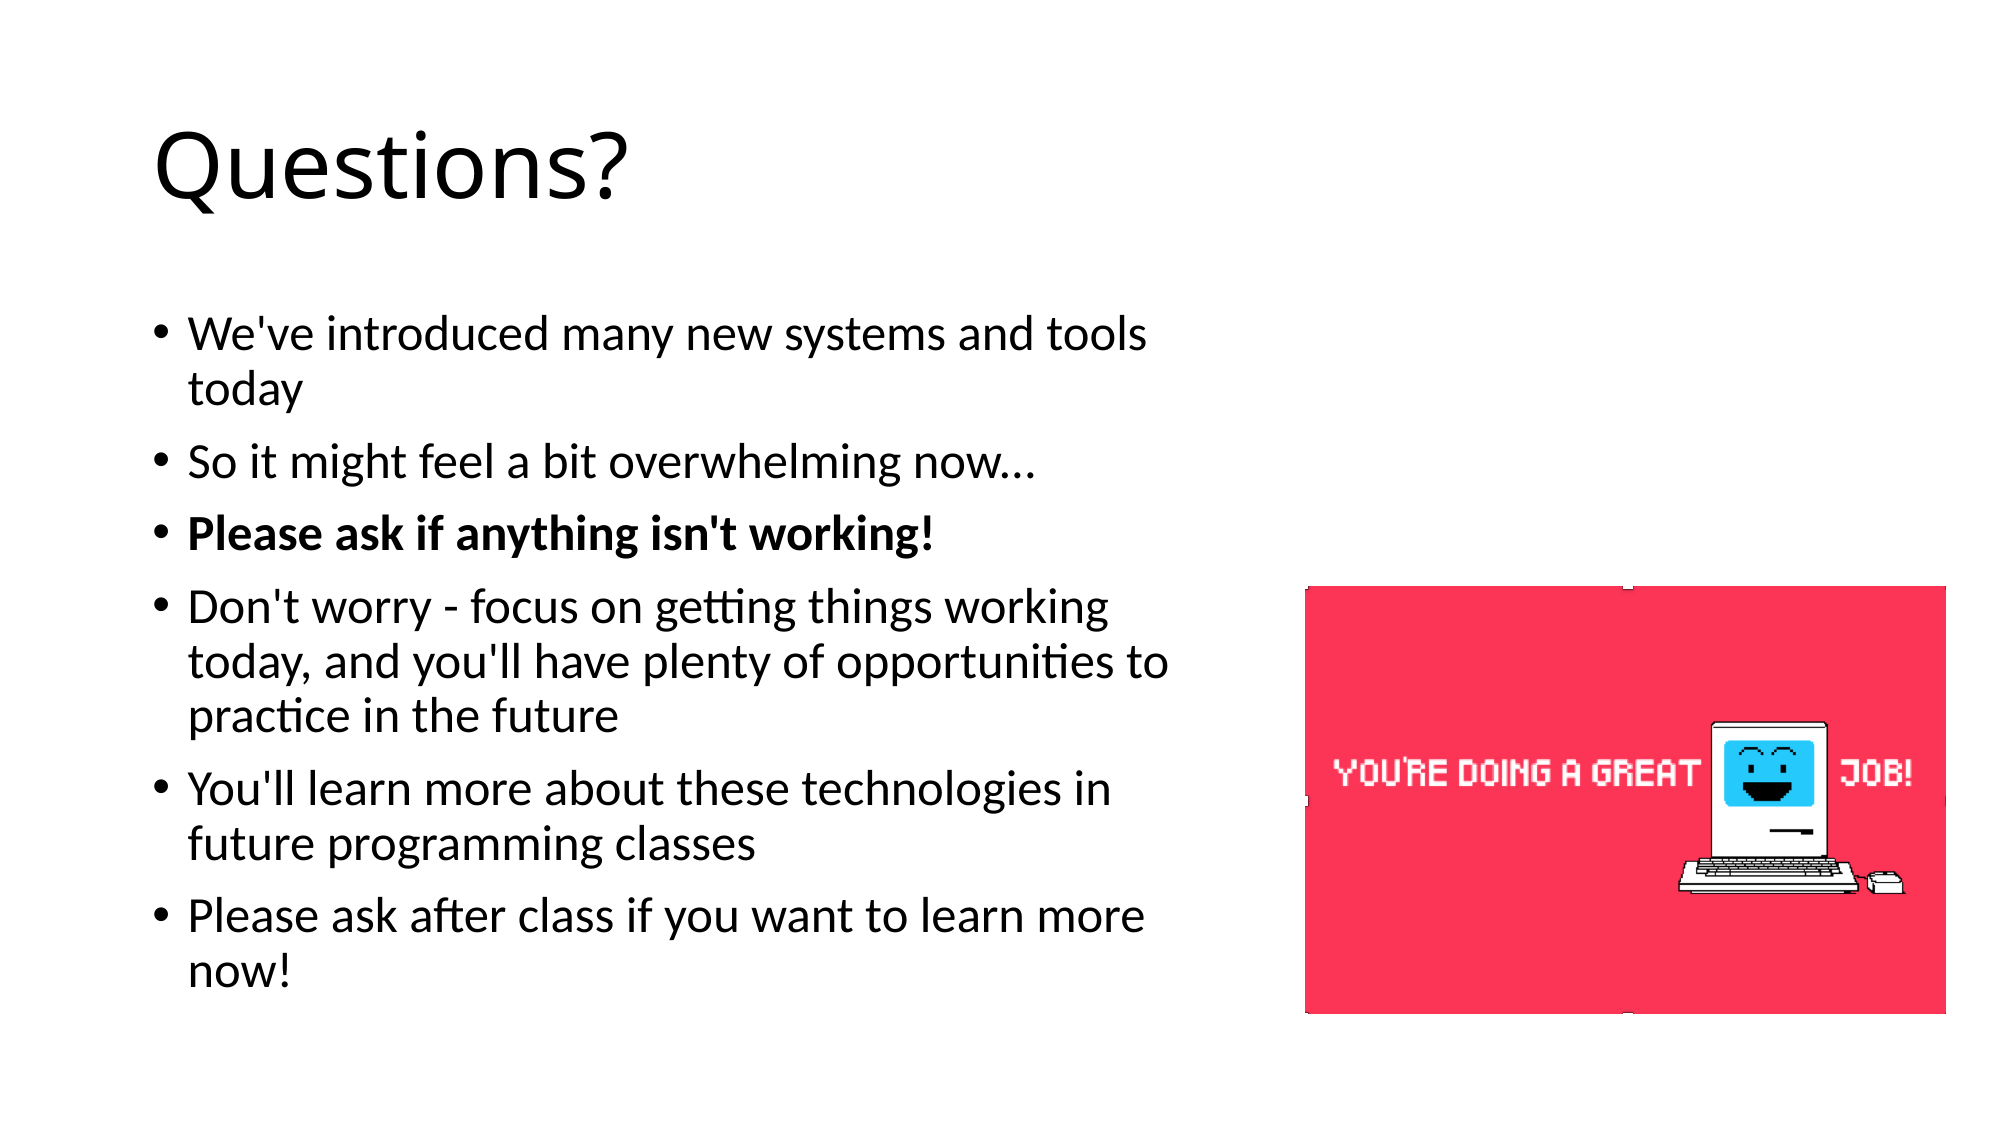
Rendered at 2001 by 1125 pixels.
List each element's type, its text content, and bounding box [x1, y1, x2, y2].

list We've introduced many new systems and tools today So it might feel a bit overwhelming now... Please ask if anything isn't working! Don't worry - focus on getting things working today, and you'll have plenty of opportunities to practice in the future You'll learn more about these technologies in future programming classes Please ask after class if you want to learn more now! [137, 299, 1258, 1014]
title Questions? [137, 59, 1863, 278]
picture [1305, 586, 1946, 1014]
